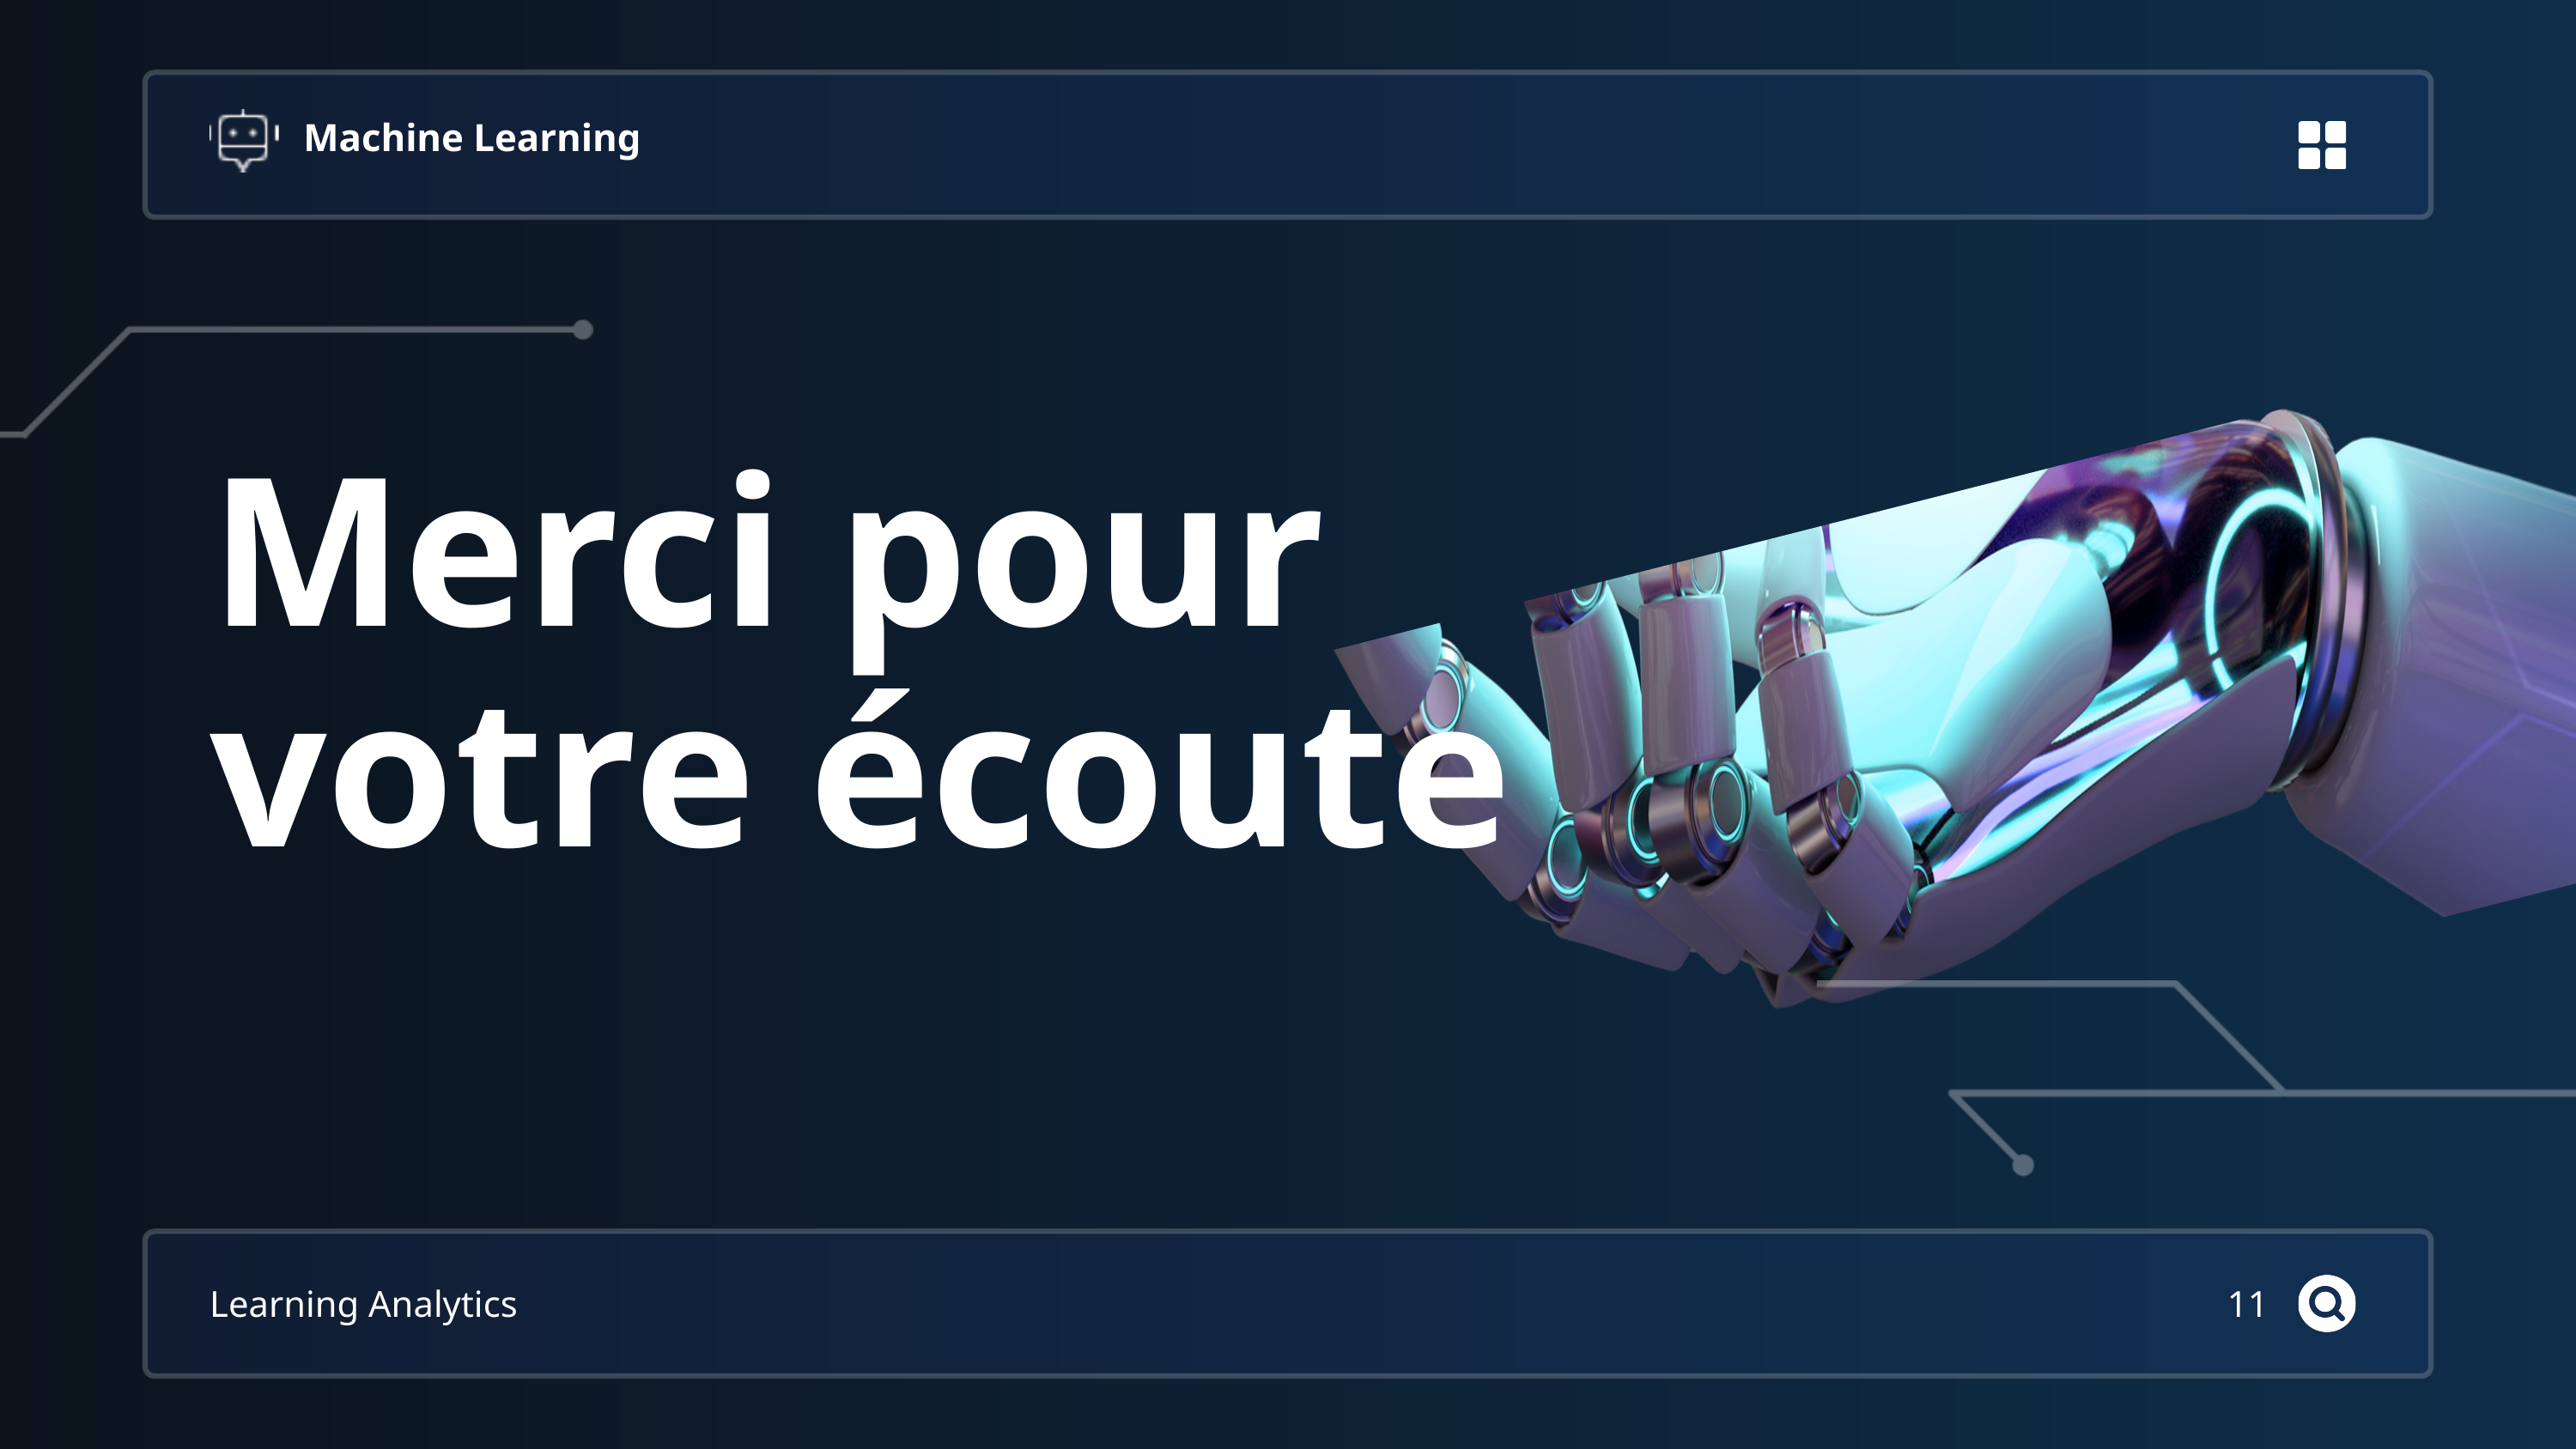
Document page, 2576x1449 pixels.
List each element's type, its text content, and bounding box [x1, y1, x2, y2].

text_box Merci pour votre écoute [210, 446, 1599, 888]
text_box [144, 1231, 2432, 1377]
text_box [1346, 334, 2576, 1178]
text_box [144, 72, 2432, 218]
text_box [1816, 980, 2576, 1178]
text_box [0, 319, 593, 446]
